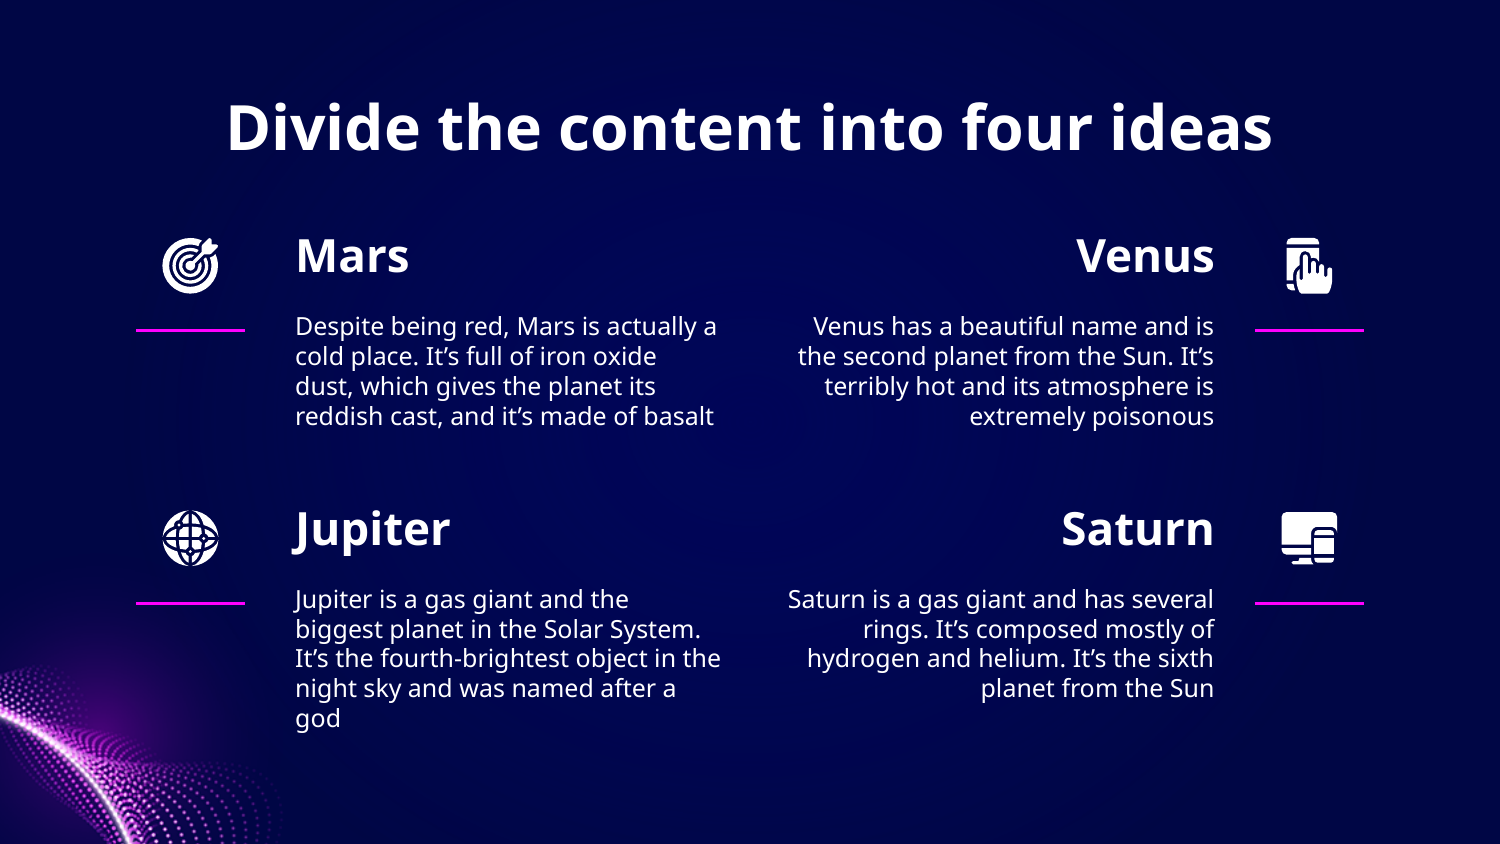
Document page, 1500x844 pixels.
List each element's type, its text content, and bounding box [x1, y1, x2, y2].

subtitle Jupiter is a gas giant and the biggest planet in the Solar System. It’s the fourth-brightest object in the night sky and was named after a god [280, 570, 738, 714]
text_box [1281, 511, 1338, 565]
subtitle Mars [280, 218, 738, 297]
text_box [162, 237, 219, 294]
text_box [162, 510, 219, 567]
subtitle Saturn is a gas giant and has several rings. It’s composed mostly of hydrogen and helium. It’s the sixth planet from the Sun [772, 570, 1230, 714]
subtitle Despite being red, Mars is actually a cold place. It’s full of iron oxide dust, which gives the planet its reddish cast, and it’s made of basalt [280, 297, 738, 441]
picture [0, 0, 1500, 844]
subtitle Venus has a beautiful name and is the second planet from the Sun. It’s terribly hot and its atmosphere is extremely poisonous [772, 297, 1230, 441]
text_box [1286, 237, 1333, 294]
subtitle Jupiter [280, 490, 738, 570]
subtitle Saturn [772, 490, 1230, 570]
title Divide the content into four ideas [118, 72, 1382, 167]
subtitle Venus [772, 218, 1230, 297]
